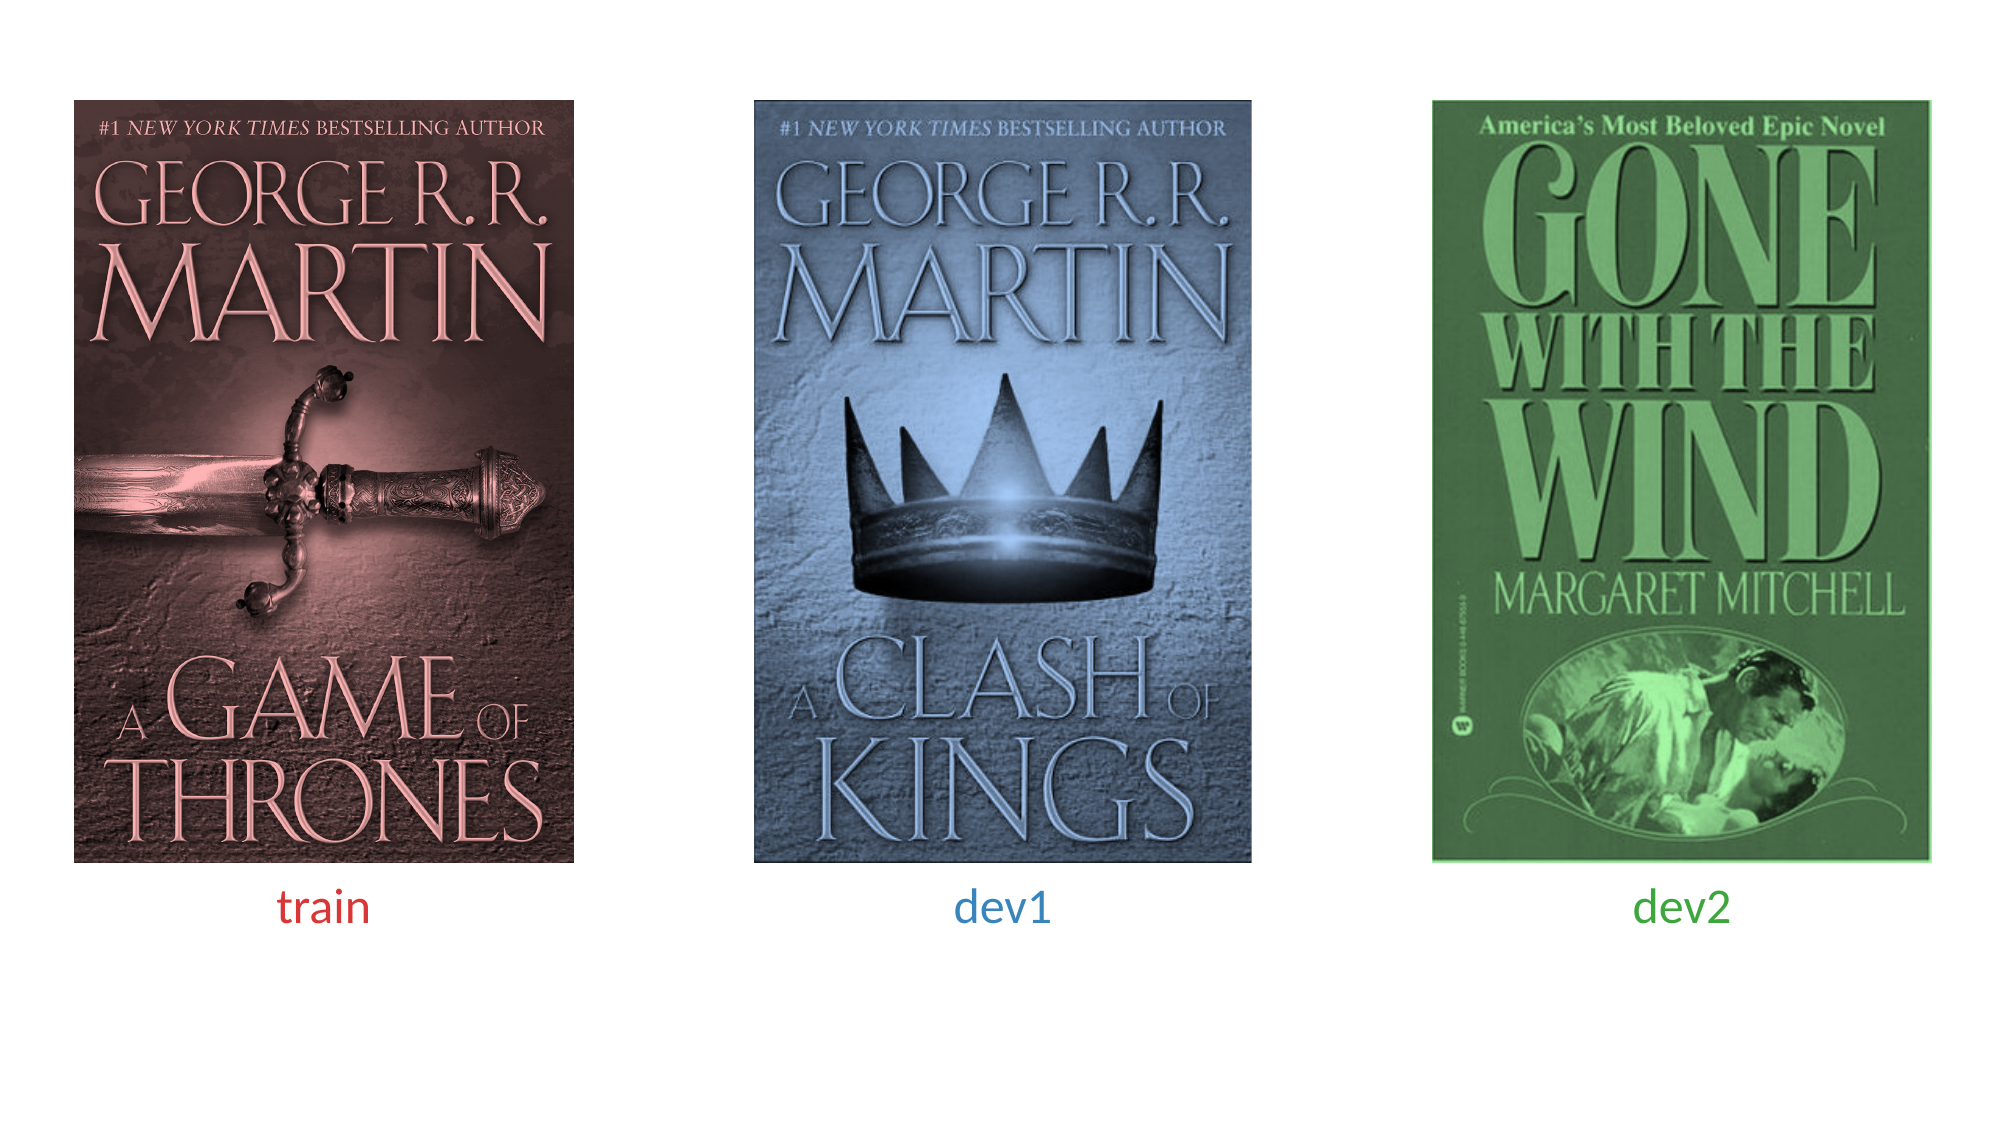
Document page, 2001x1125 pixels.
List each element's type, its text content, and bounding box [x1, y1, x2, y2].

picture [1432, 100, 1932, 863]
text_box dev2 [1482, 865, 1881, 941]
text_box train [125, 865, 523, 941]
picture [74, 100, 574, 863]
picture [753, 100, 1252, 863]
text_box dev1 [804, 865, 1202, 941]
